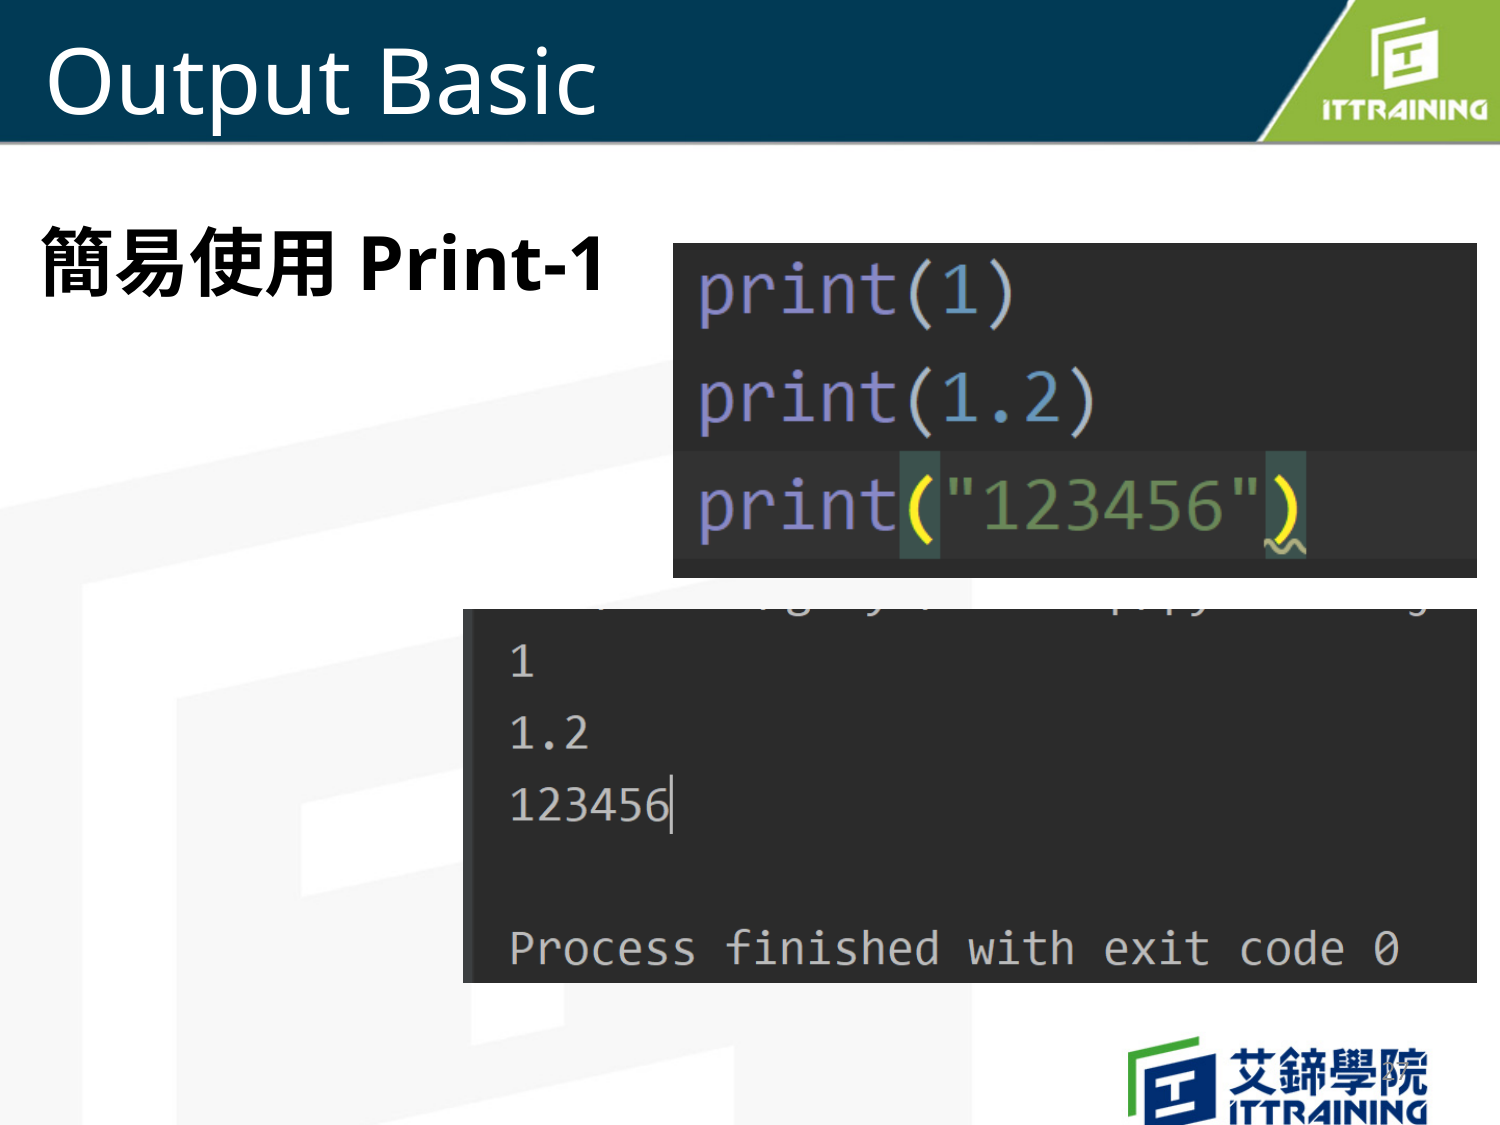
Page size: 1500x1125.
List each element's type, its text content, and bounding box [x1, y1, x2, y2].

picture [0, 0, 1500, 1125]
title Output Basic [29, 0, 1380, 172]
slide_number 27 [1074, 1042, 1425, 1103]
list 簡易使用Print-1 [24, 208, 1375, 951]
